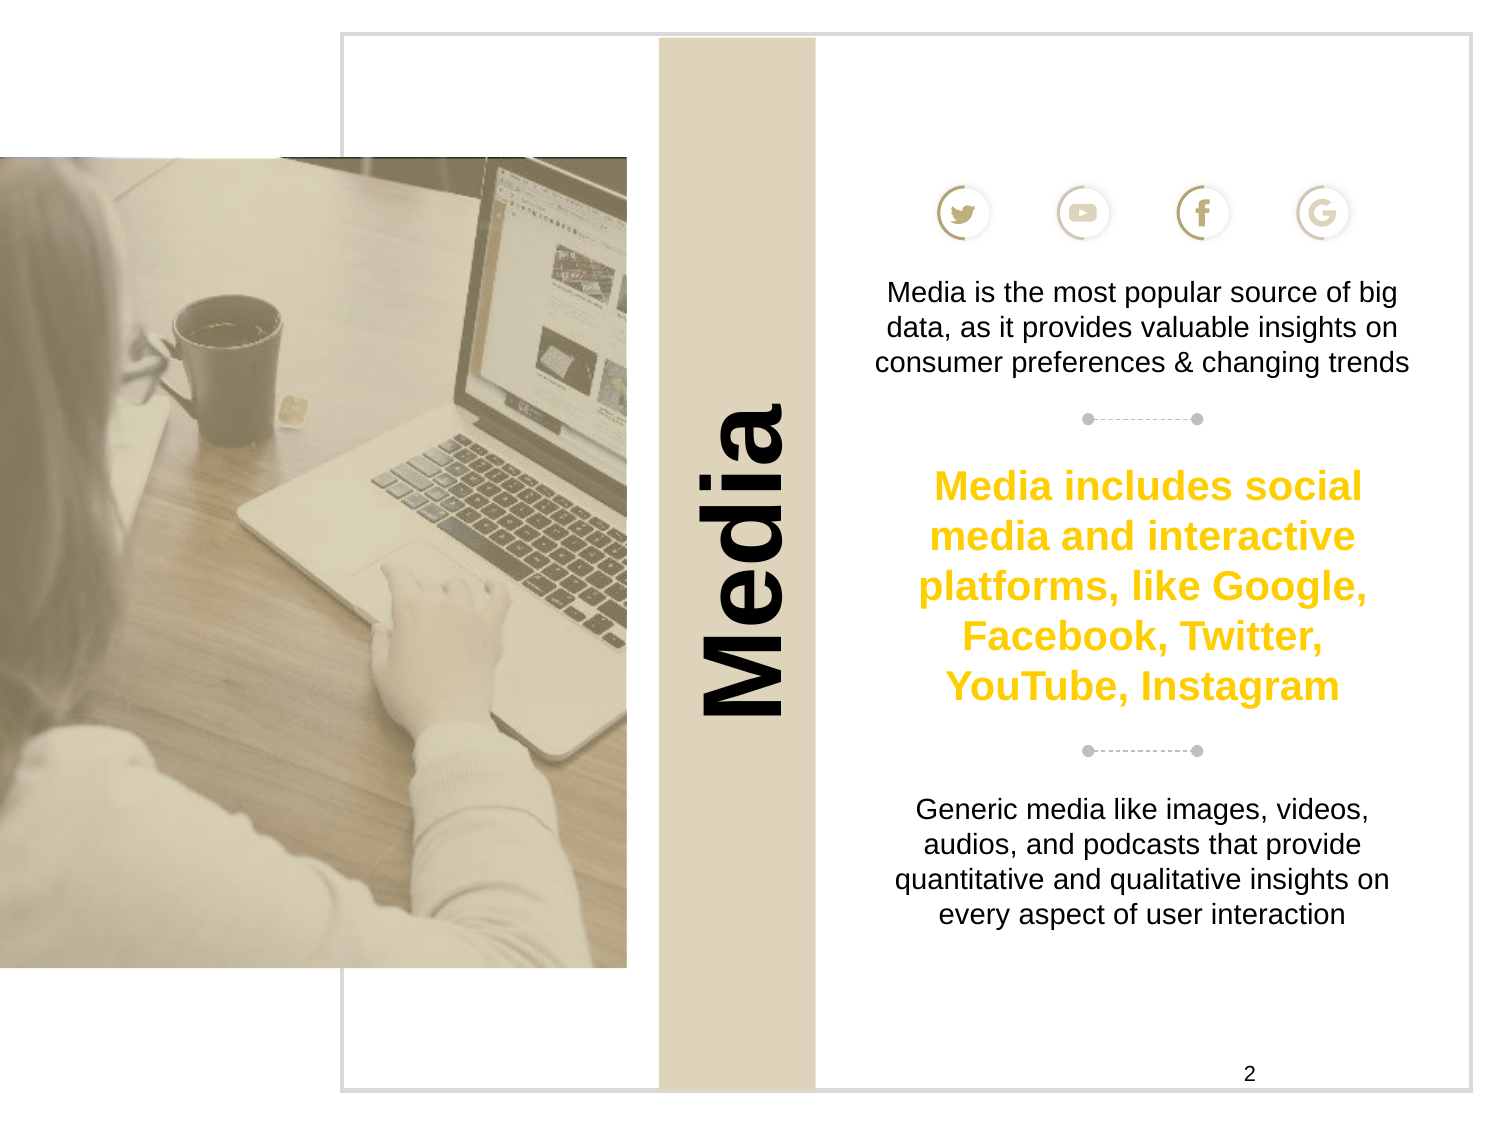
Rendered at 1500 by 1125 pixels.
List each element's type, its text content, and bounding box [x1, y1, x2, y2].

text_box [856, 185, 1430, 940]
picture [0, 157, 627, 968]
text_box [658, 37, 816, 1091]
text_box [342, 34, 1472, 1091]
slide_number 2 [1074, 1042, 1425, 1103]
